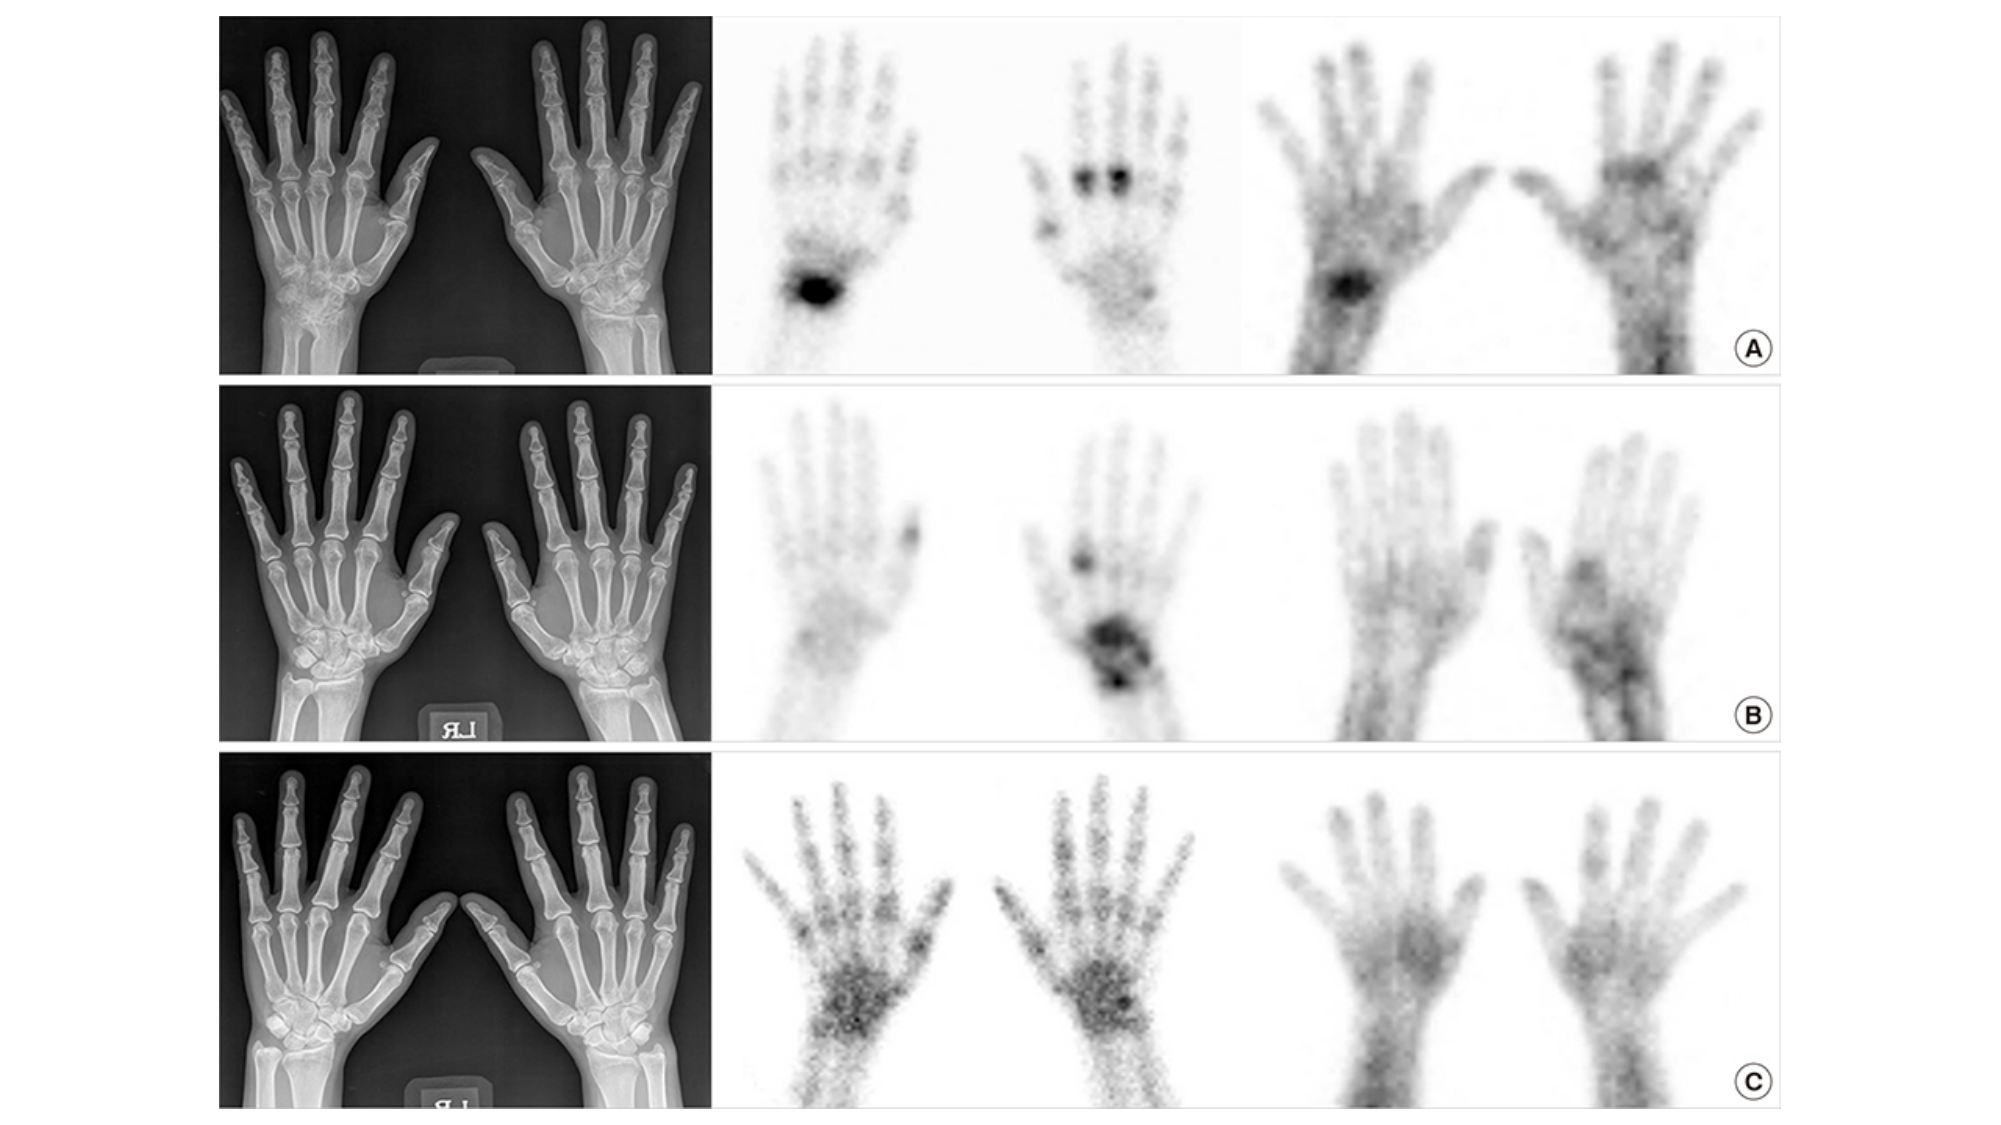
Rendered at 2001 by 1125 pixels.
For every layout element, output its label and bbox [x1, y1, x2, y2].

picture [219, 16, 1781, 1109]
